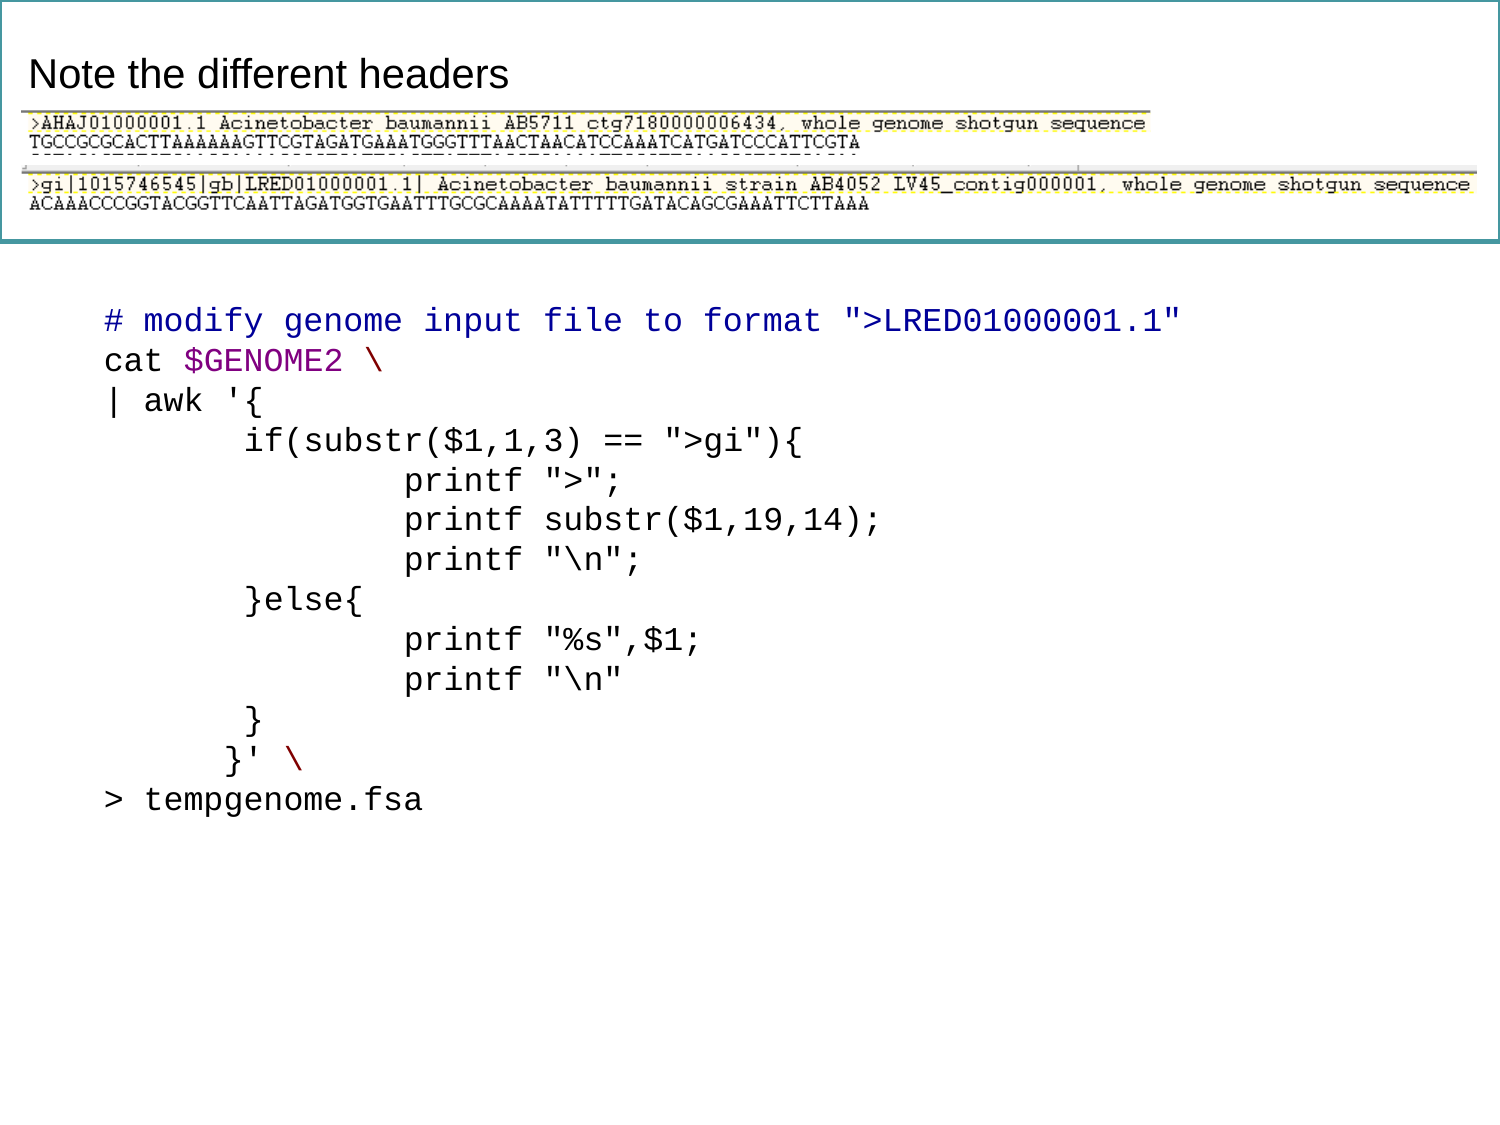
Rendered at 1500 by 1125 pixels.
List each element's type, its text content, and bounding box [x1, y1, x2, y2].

picture [21, 110, 1151, 155]
text_box # modify genome input file to format ">LRED01000001.1" cat $GENOME2 \ | awk '{ if(substr($1,1,3) == ">gi"){ printf ">"; printf substr($1,19,14); printf "\n"; }else{ printf "%s",$1; printf "\n" } }' \ > tempgenome.fsa [88, 290, 1374, 825]
picture [21, 165, 1477, 215]
text_box [0, 0, 1500, 242]
